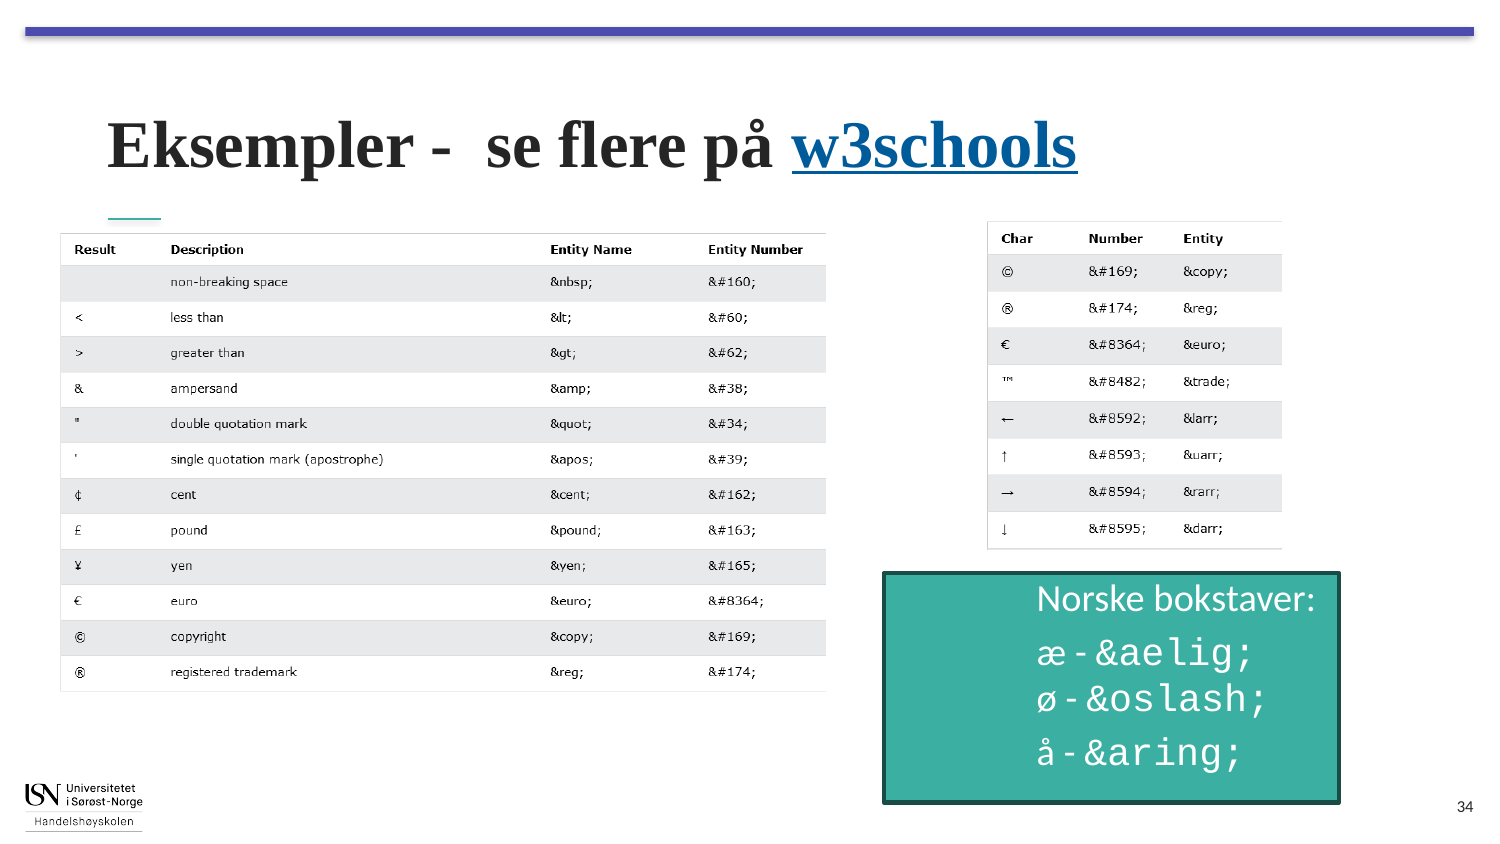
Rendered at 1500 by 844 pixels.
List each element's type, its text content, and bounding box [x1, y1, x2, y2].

list Norske bokstaver: æ - &aelig; ø - &oslash; å - &aring; [882, 571, 1341, 805]
slide_number 34 [1123, 793, 1474, 820]
picture [56, 227, 827, 696]
picture [980, 216, 1282, 550]
picture [12, 770, 158, 844]
title Eksempler - se flere på w3schools [107, 70, 1414, 211]
